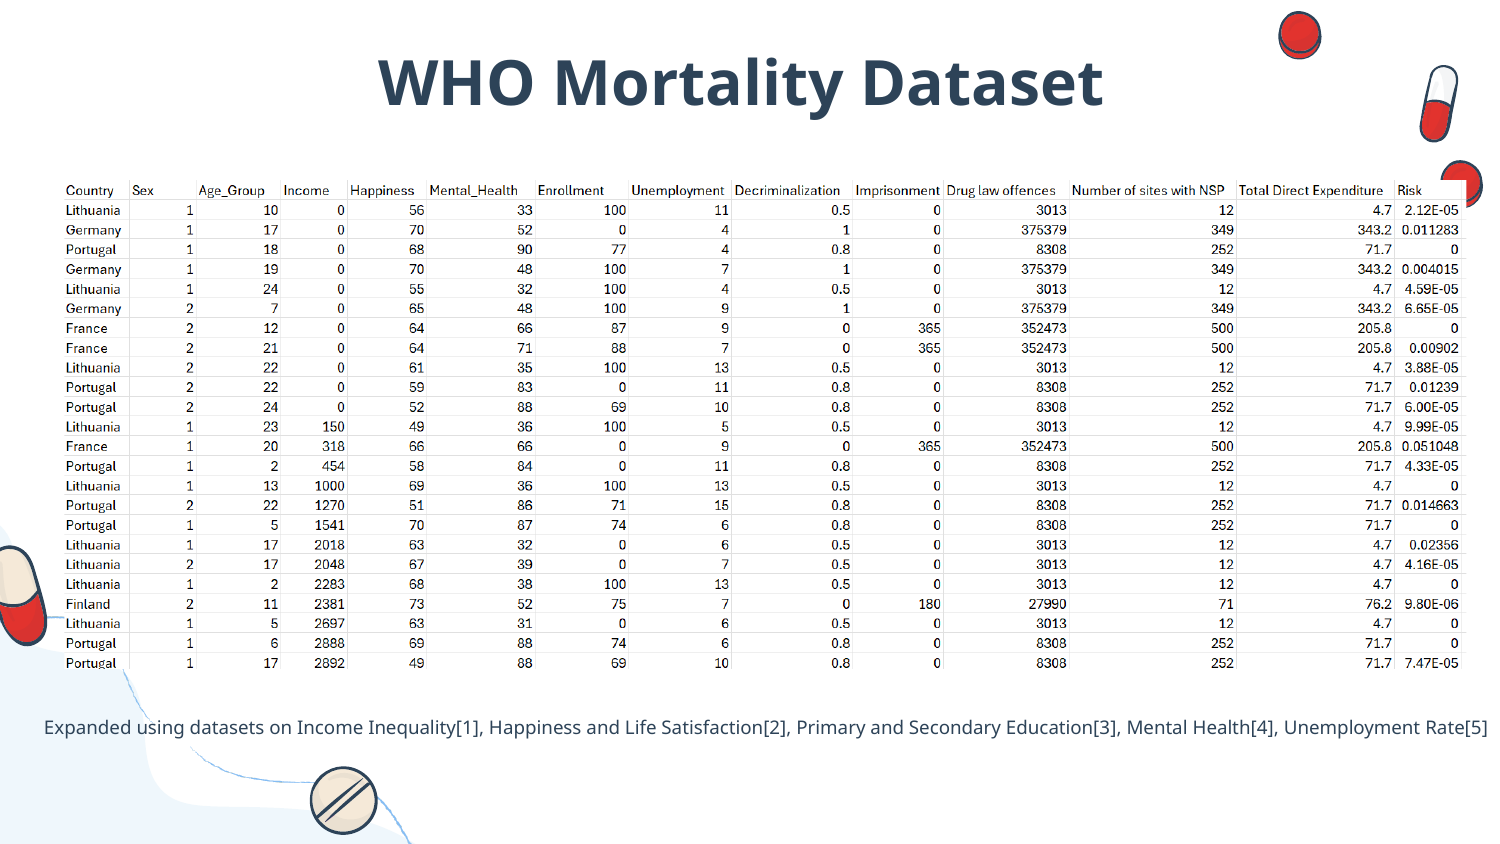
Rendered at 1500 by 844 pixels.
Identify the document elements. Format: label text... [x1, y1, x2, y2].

text_box Expanded using datasets on Income Inequality[1], Happiness and Life Satisfaction[2], Primary and Secondary Education[3], Mental Health[4], Unemployment Rate[5] [0, 699, 1500, 751]
picture [0, 180, 1467, 699]
picture [147, 751, 600, 844]
text_box WHO Mortality Dataset [247, 27, 1252, 133]
